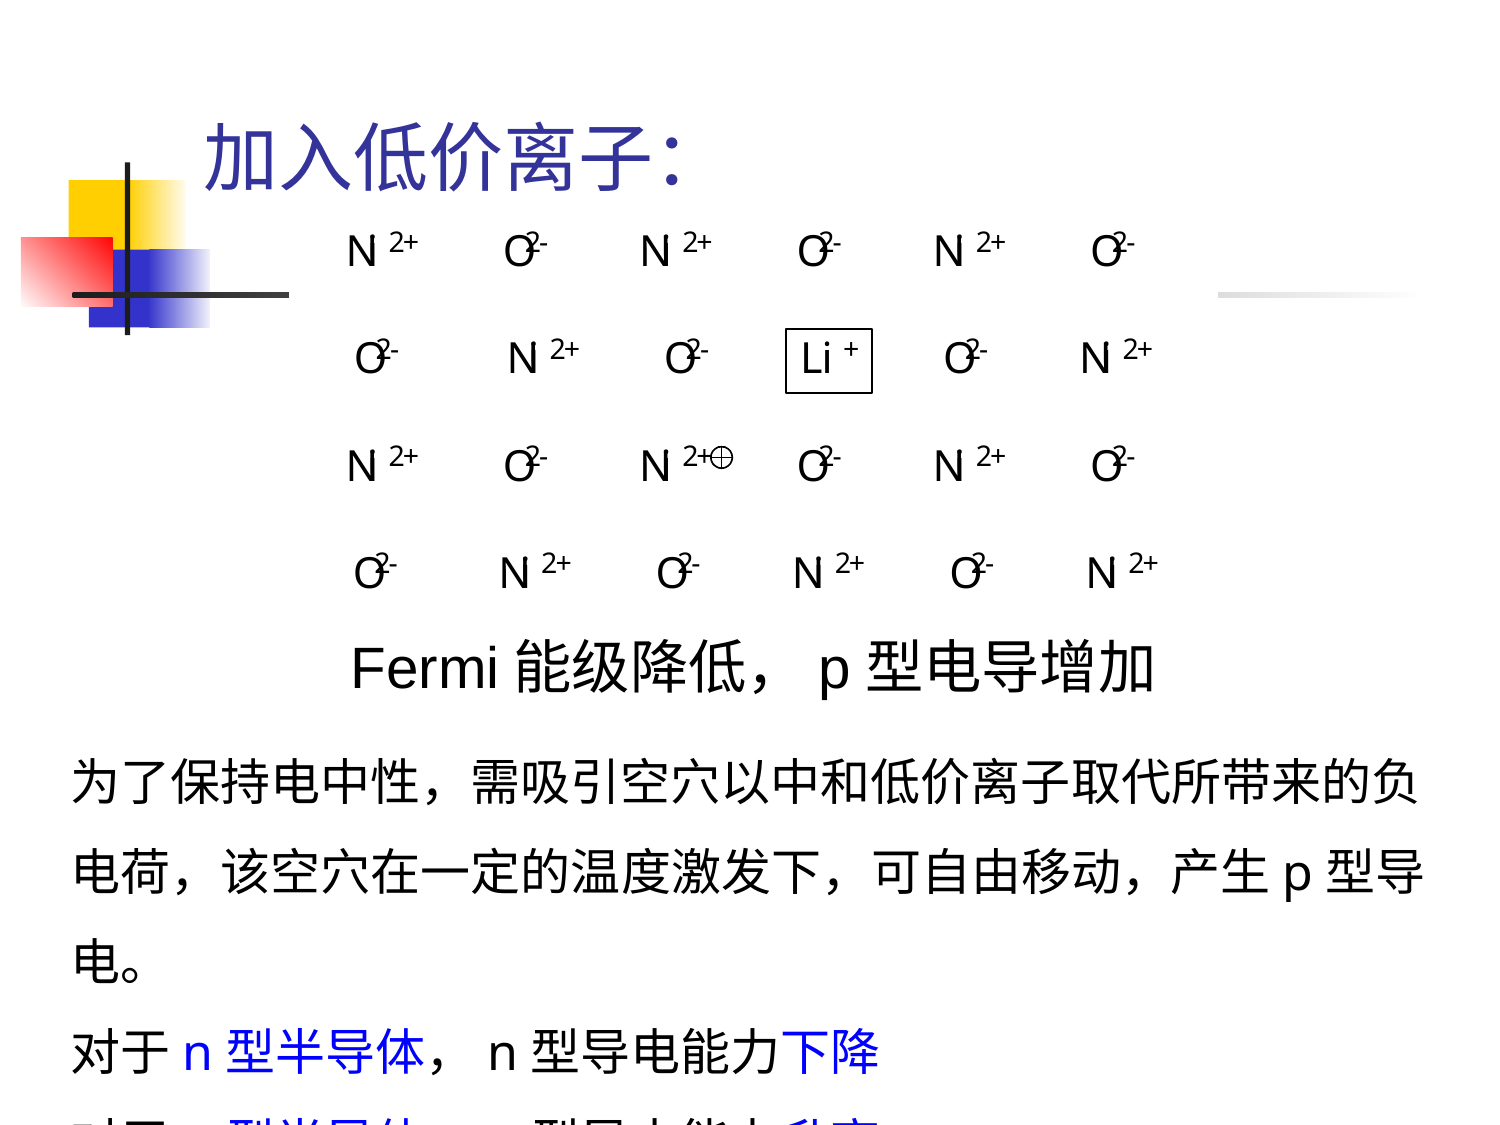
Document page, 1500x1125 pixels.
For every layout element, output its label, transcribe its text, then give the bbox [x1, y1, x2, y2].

text_box Fermi能级降低，p型电导增加 [335, 622, 1172, 708]
text_box 为了保持电中性，需吸引空穴以中和低价离子取代所带来的负电荷，该空穴在一定的温度激发下，可自由移动，产生p型导电。 对于n型半导体，n型导电能力下降 对于p型半导体，p型导电能力升高 [56, 713, 1468, 1125]
title 加入低价离子： [188, 35, 1468, 209]
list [289, 208, 1219, 622]
